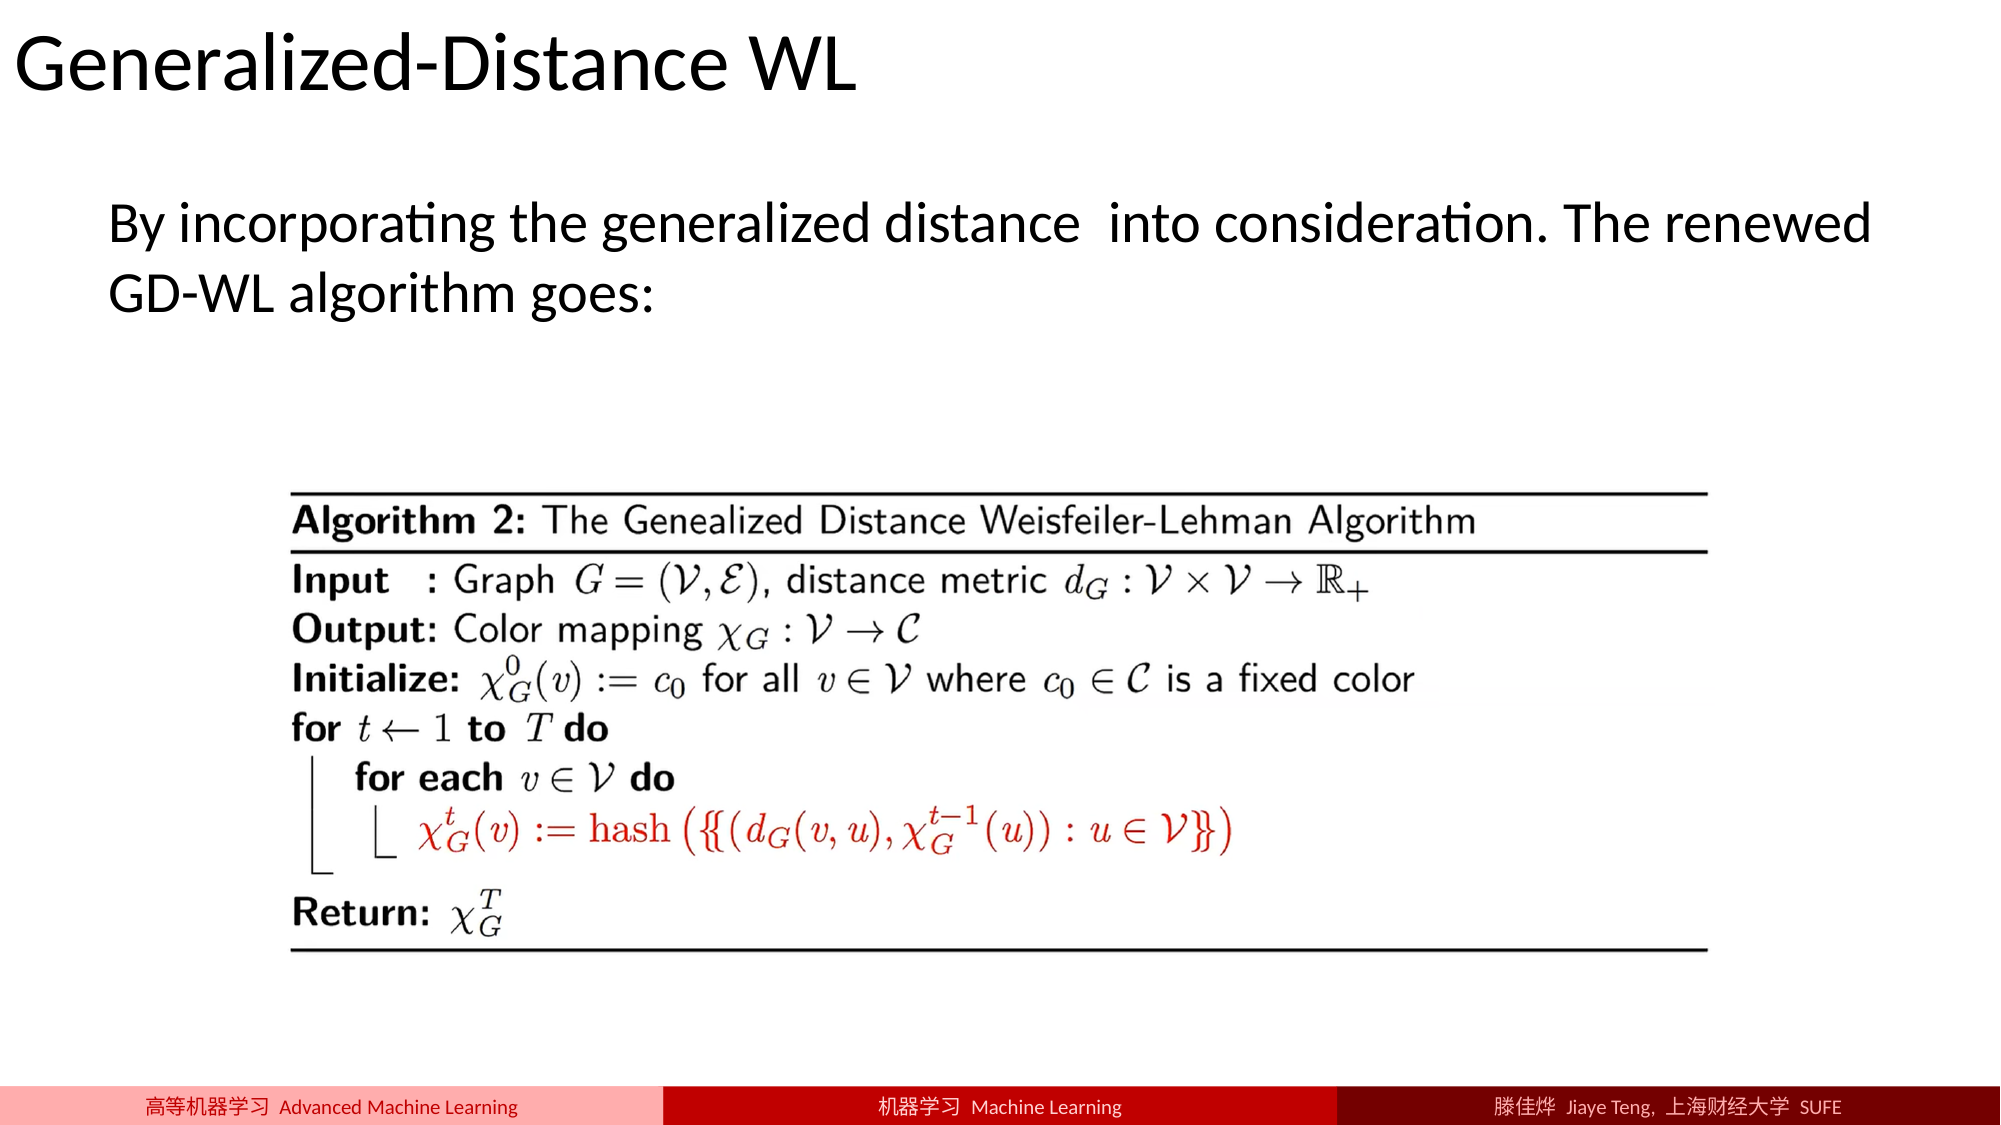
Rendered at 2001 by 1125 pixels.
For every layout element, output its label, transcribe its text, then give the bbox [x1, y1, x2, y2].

text_box 机器学习 Machine Learning [668, 1086, 1332, 1125]
text_box [664, 1085, 1338, 1125]
text_box 滕佳烨 Jiaye Teng, 上海财经大学 SUFE [1336, 1086, 2000, 1125]
text_box Generalized-Distance WL [0, 0, 1809, 115]
picture [284, 482, 1715, 959]
text_box 高等机器学习 Advanced Machine Learning [0, 1086, 664, 1125]
